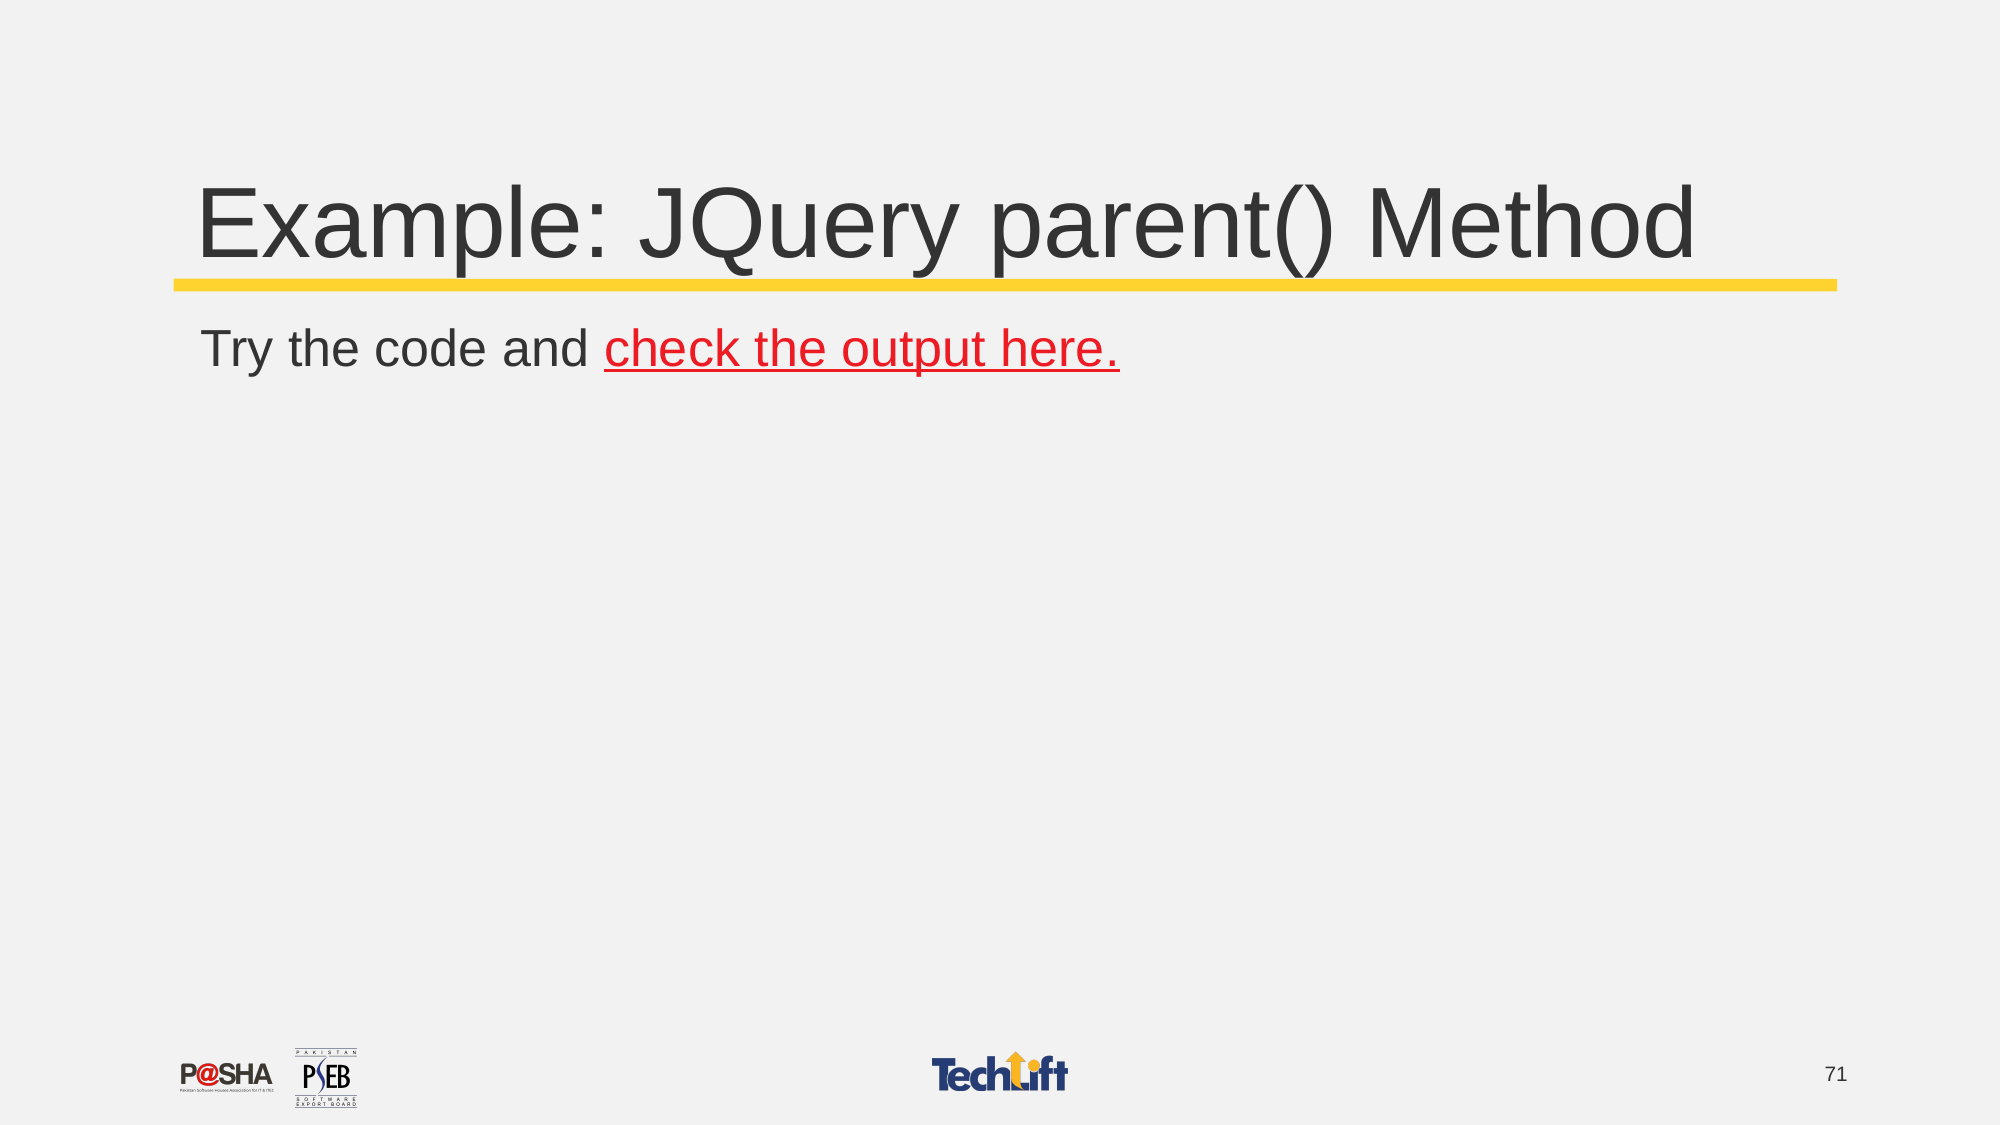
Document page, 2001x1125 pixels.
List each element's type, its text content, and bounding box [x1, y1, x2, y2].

list Try the code and check the output here. [200, 314, 1771, 407]
picture [180, 1063, 274, 1093]
title Example: JQuery parent() Method [180, 47, 1883, 285]
slide_number 71 [1412, 1042, 1863, 1103]
picture [932, 1051, 1068, 1091]
picture [295, 1048, 357, 1108]
